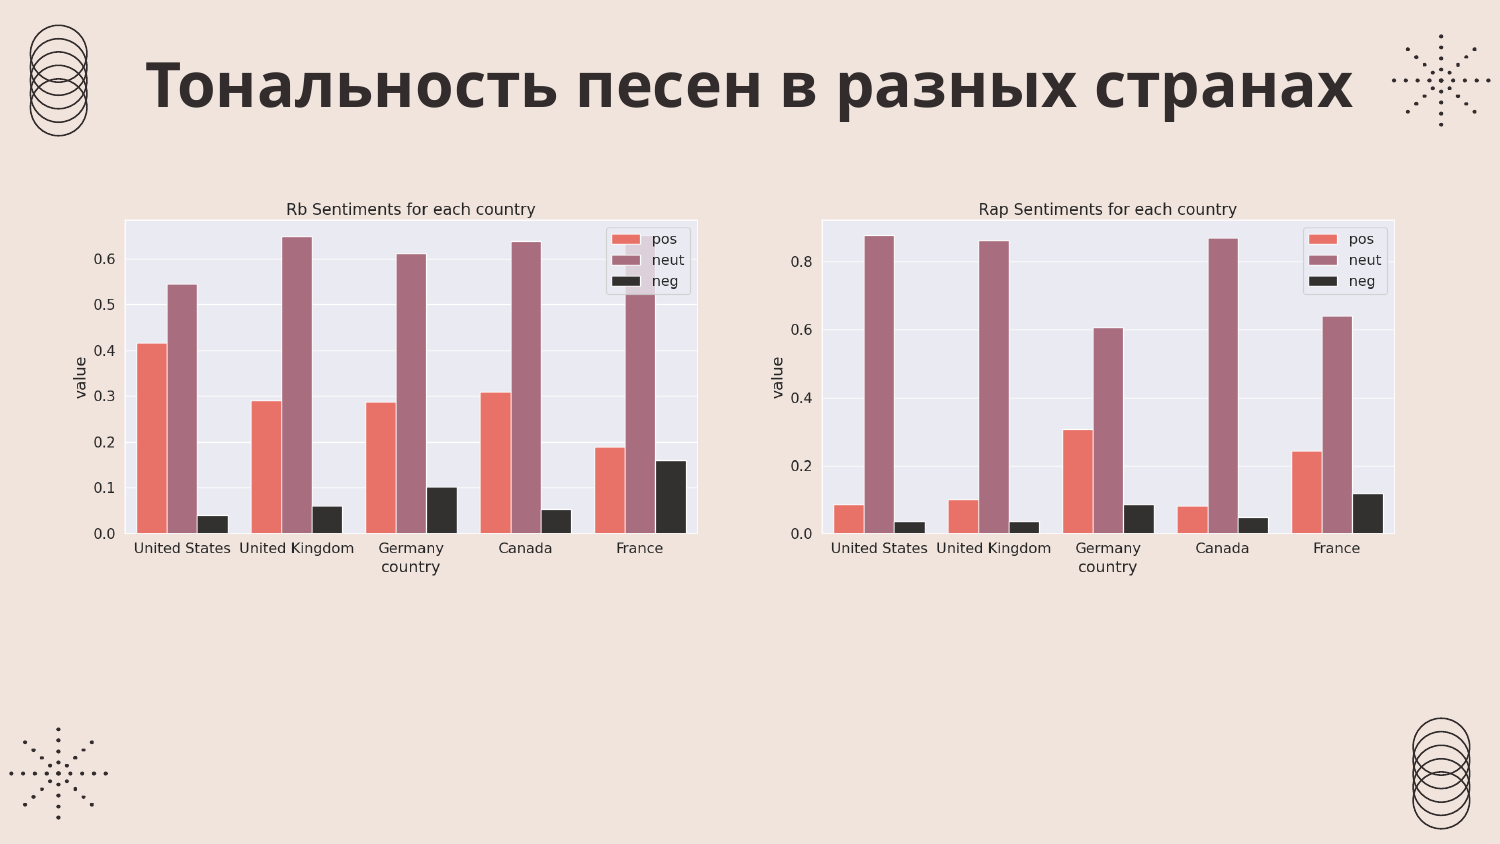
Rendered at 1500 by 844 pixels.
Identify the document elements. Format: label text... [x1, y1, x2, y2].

picture [31, 171, 1468, 578]
title Тональность песен в разных странах [130, 35, 1395, 130]
